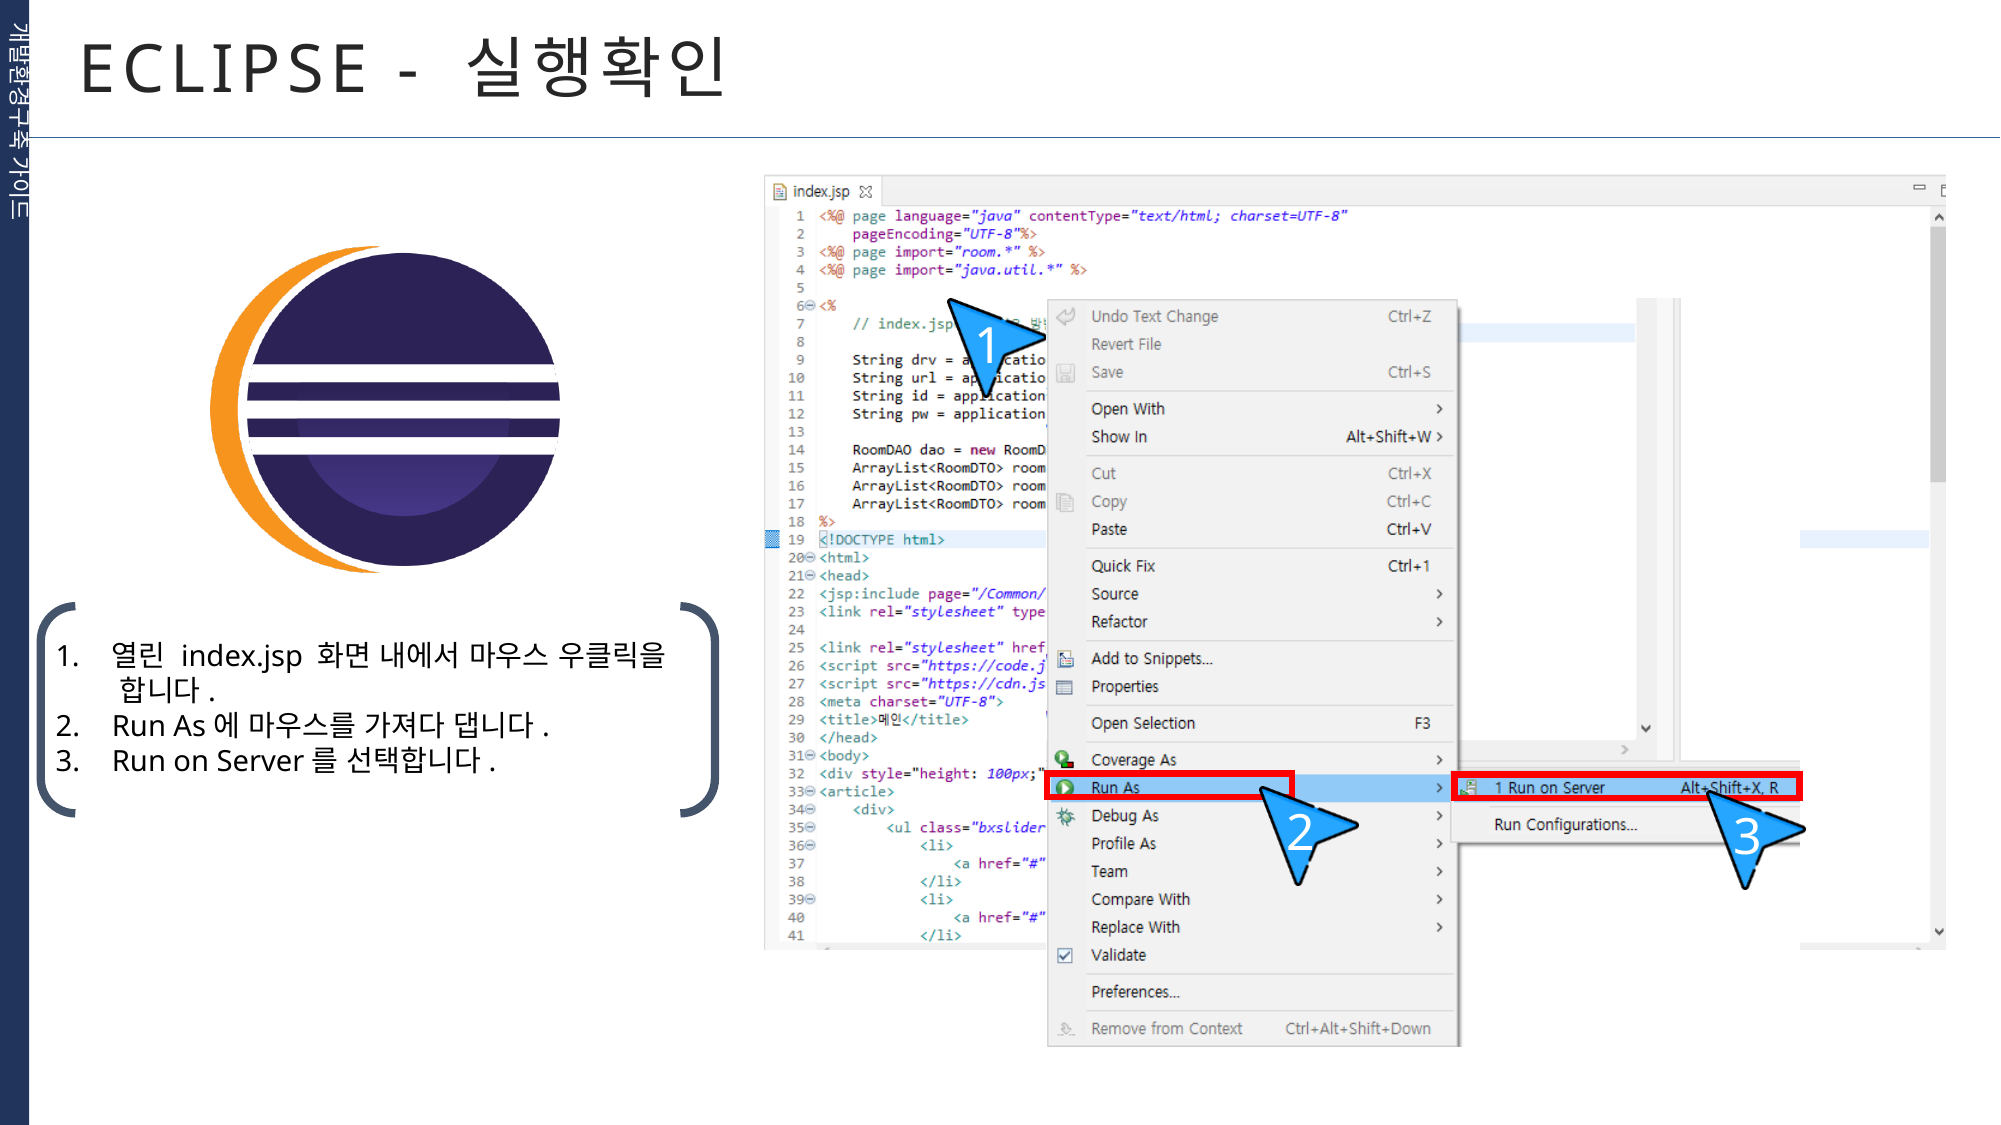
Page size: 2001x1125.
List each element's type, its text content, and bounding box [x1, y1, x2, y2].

text_box [42, 605, 714, 629]
text_box [40, 635, 716, 814]
picture [210, 232, 560, 584]
picture [764, 174, 1946, 1047]
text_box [947, 298, 1046, 398]
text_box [1706, 790, 1806, 890]
text_box [0, 312, 30, 1125]
text_box 개발환경구축 가이드 [0, 8, 42, 312]
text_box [1259, 786, 1359, 886]
text_box 열린 index.jsp 화면 내에서 마우스 우클릭을 합니다. Run As에 마우스를 가져다 댑니다. Run on Server를 선택합니다. [40, 629, 715, 785]
text_box ECLIPSE - 실행확인 [64, 18, 745, 113]
text_box [0, 0, 30, 8]
